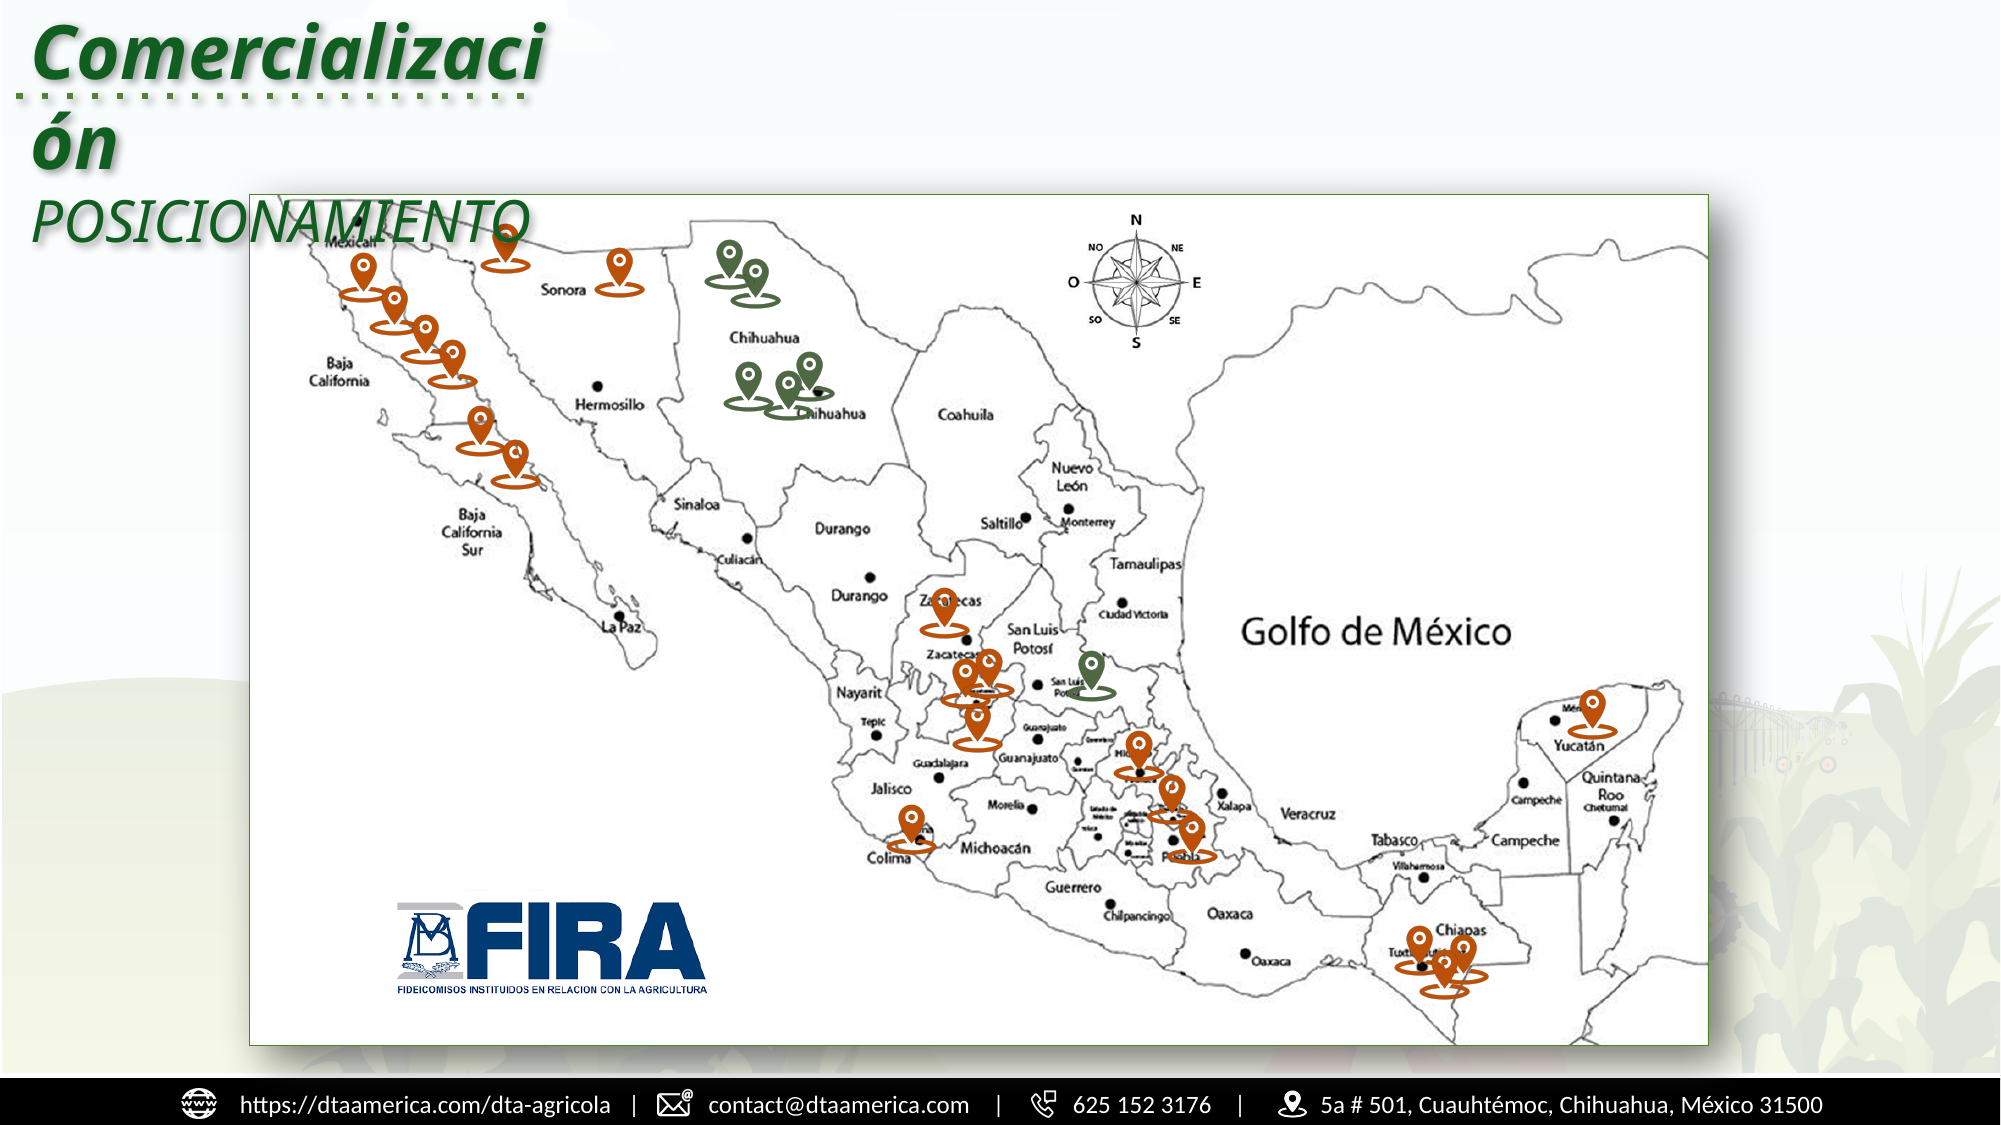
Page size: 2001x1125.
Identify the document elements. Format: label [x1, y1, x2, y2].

picture [657, 1083, 693, 1122]
text_box [217, 0, 396, 380]
text_box [249, 194, 1709, 1046]
picture [1278, 1090, 1307, 1118]
picture [387, 891, 716, 1011]
picture [1029, 1089, 1058, 1122]
picture [181, 1088, 217, 1119]
